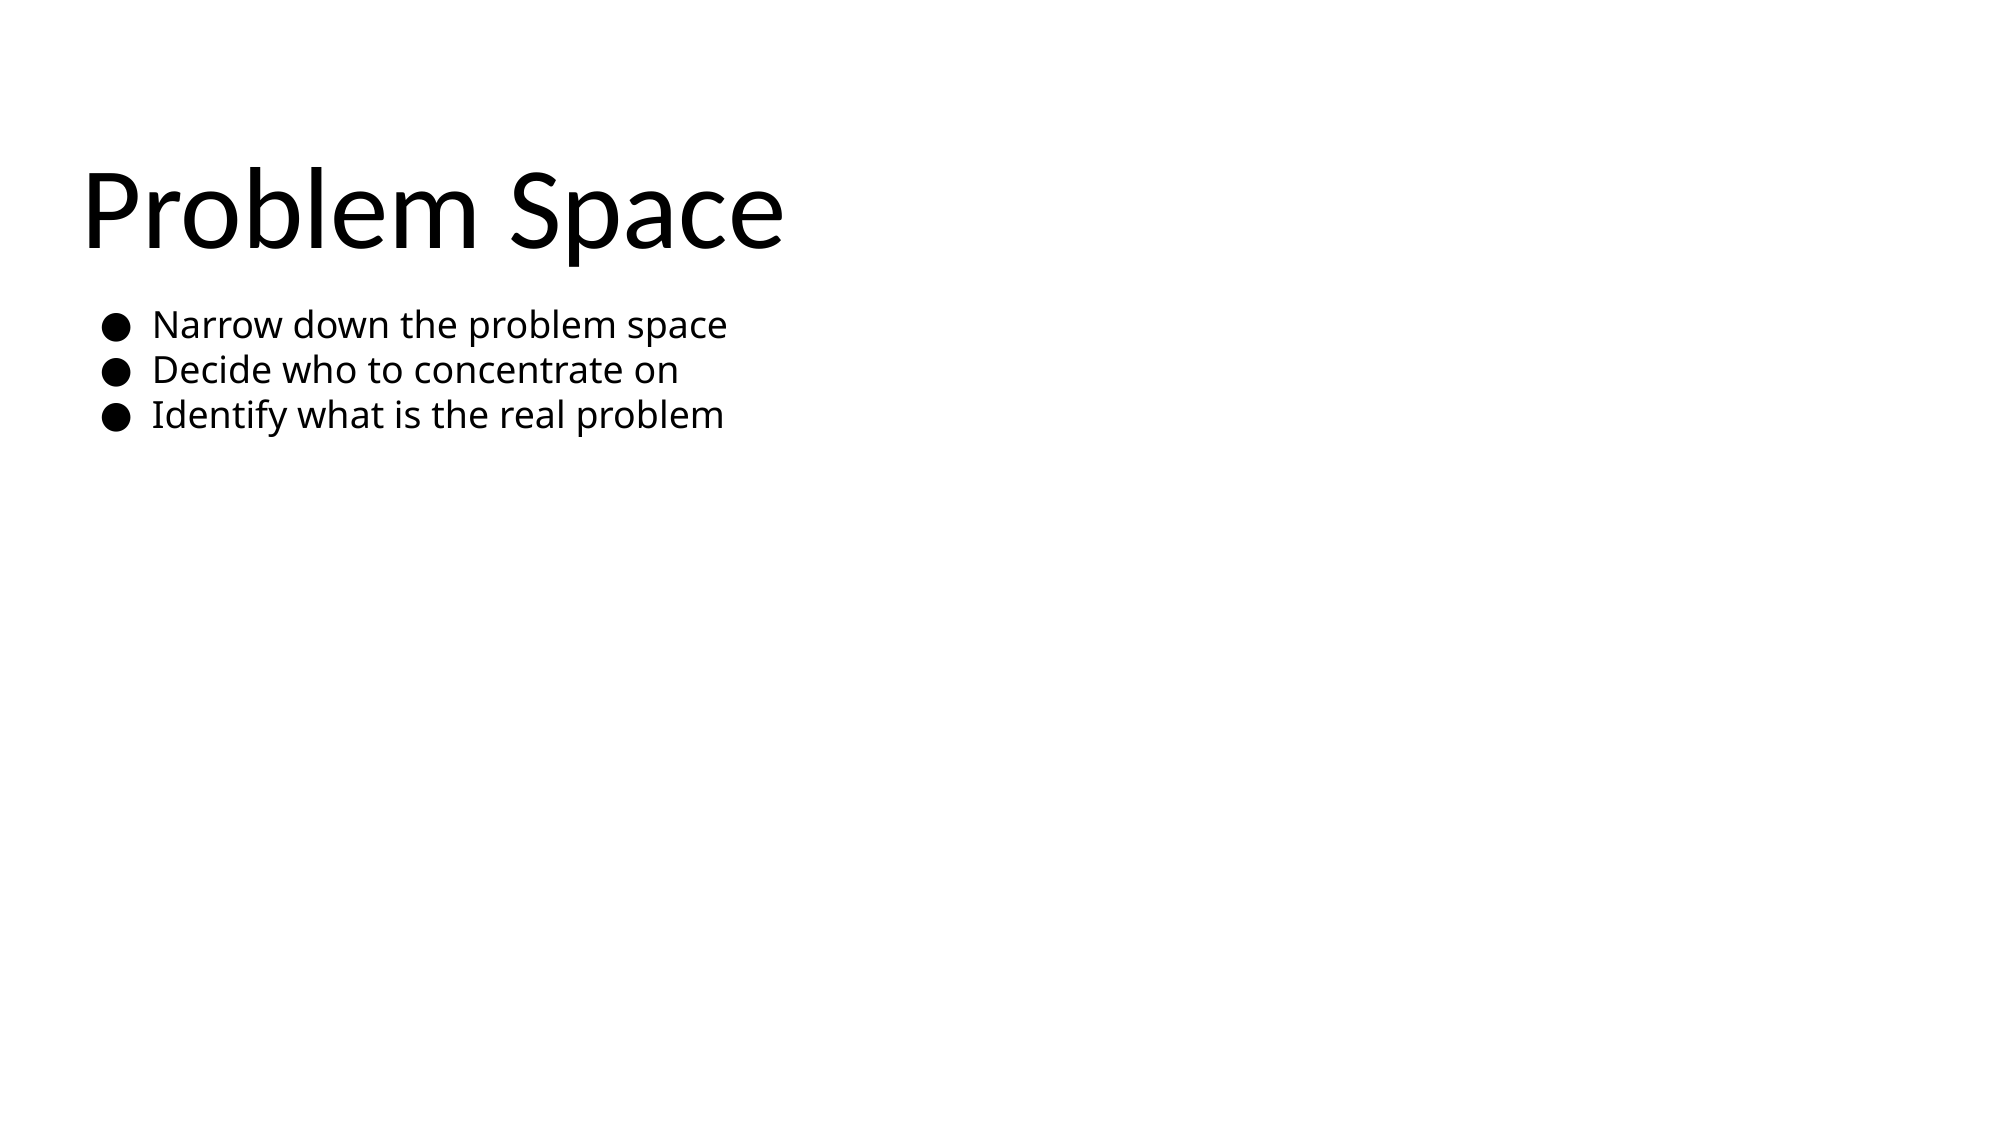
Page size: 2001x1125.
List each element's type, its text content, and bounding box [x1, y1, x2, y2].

text_box Narrow down the problem space Decide who to concentrate on Identify what is the real problem [61, 293, 1062, 444]
title Problem Space [61, 31, 1825, 294]
